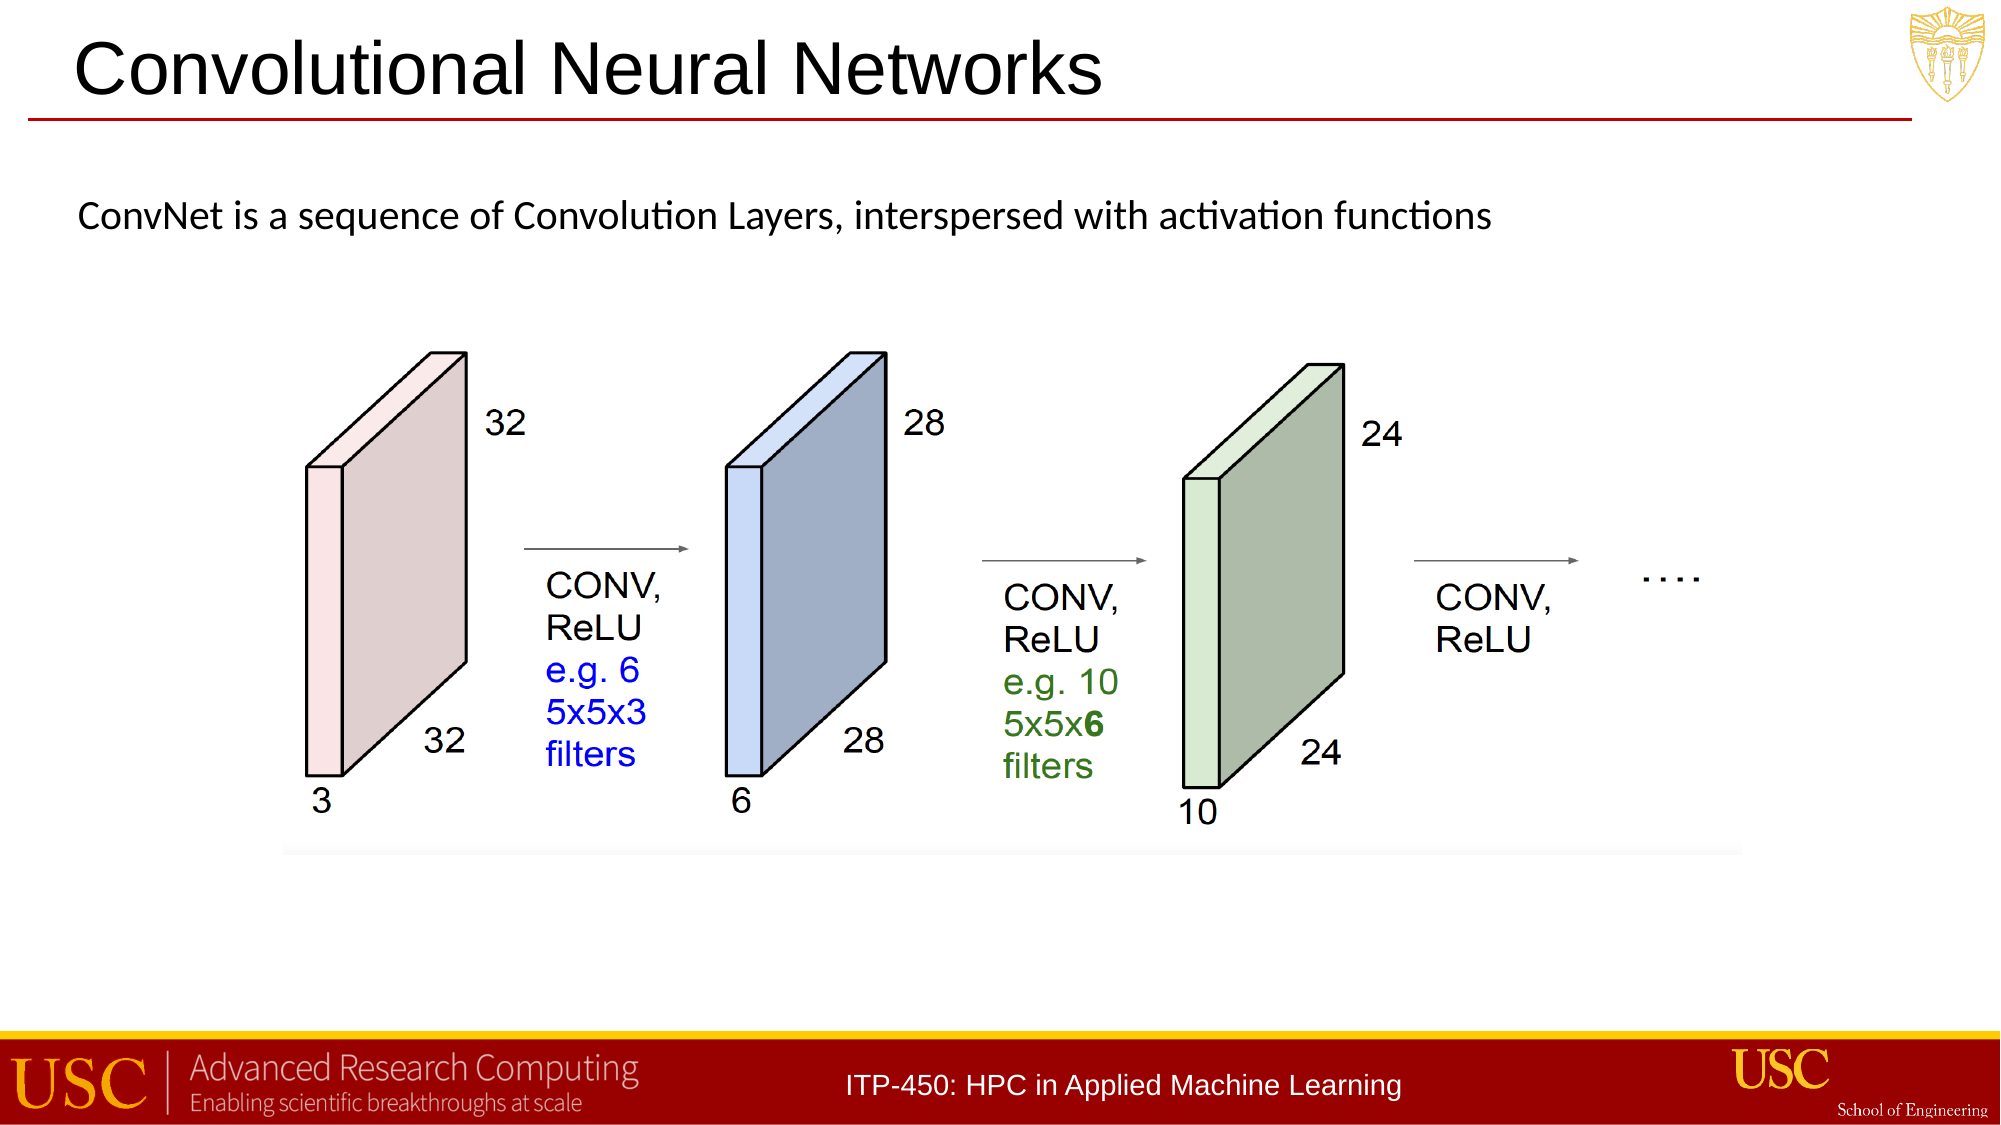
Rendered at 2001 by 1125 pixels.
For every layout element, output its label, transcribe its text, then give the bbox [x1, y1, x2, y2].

picture [282, 306, 1742, 855]
text_box Convolutional Neural Networks [59, 12, 1500, 113]
text_box ConvNet is a sequence of Convolution Layers, interspersed with activation functions [63, 180, 1937, 296]
picture [6, 1049, 642, 1117]
